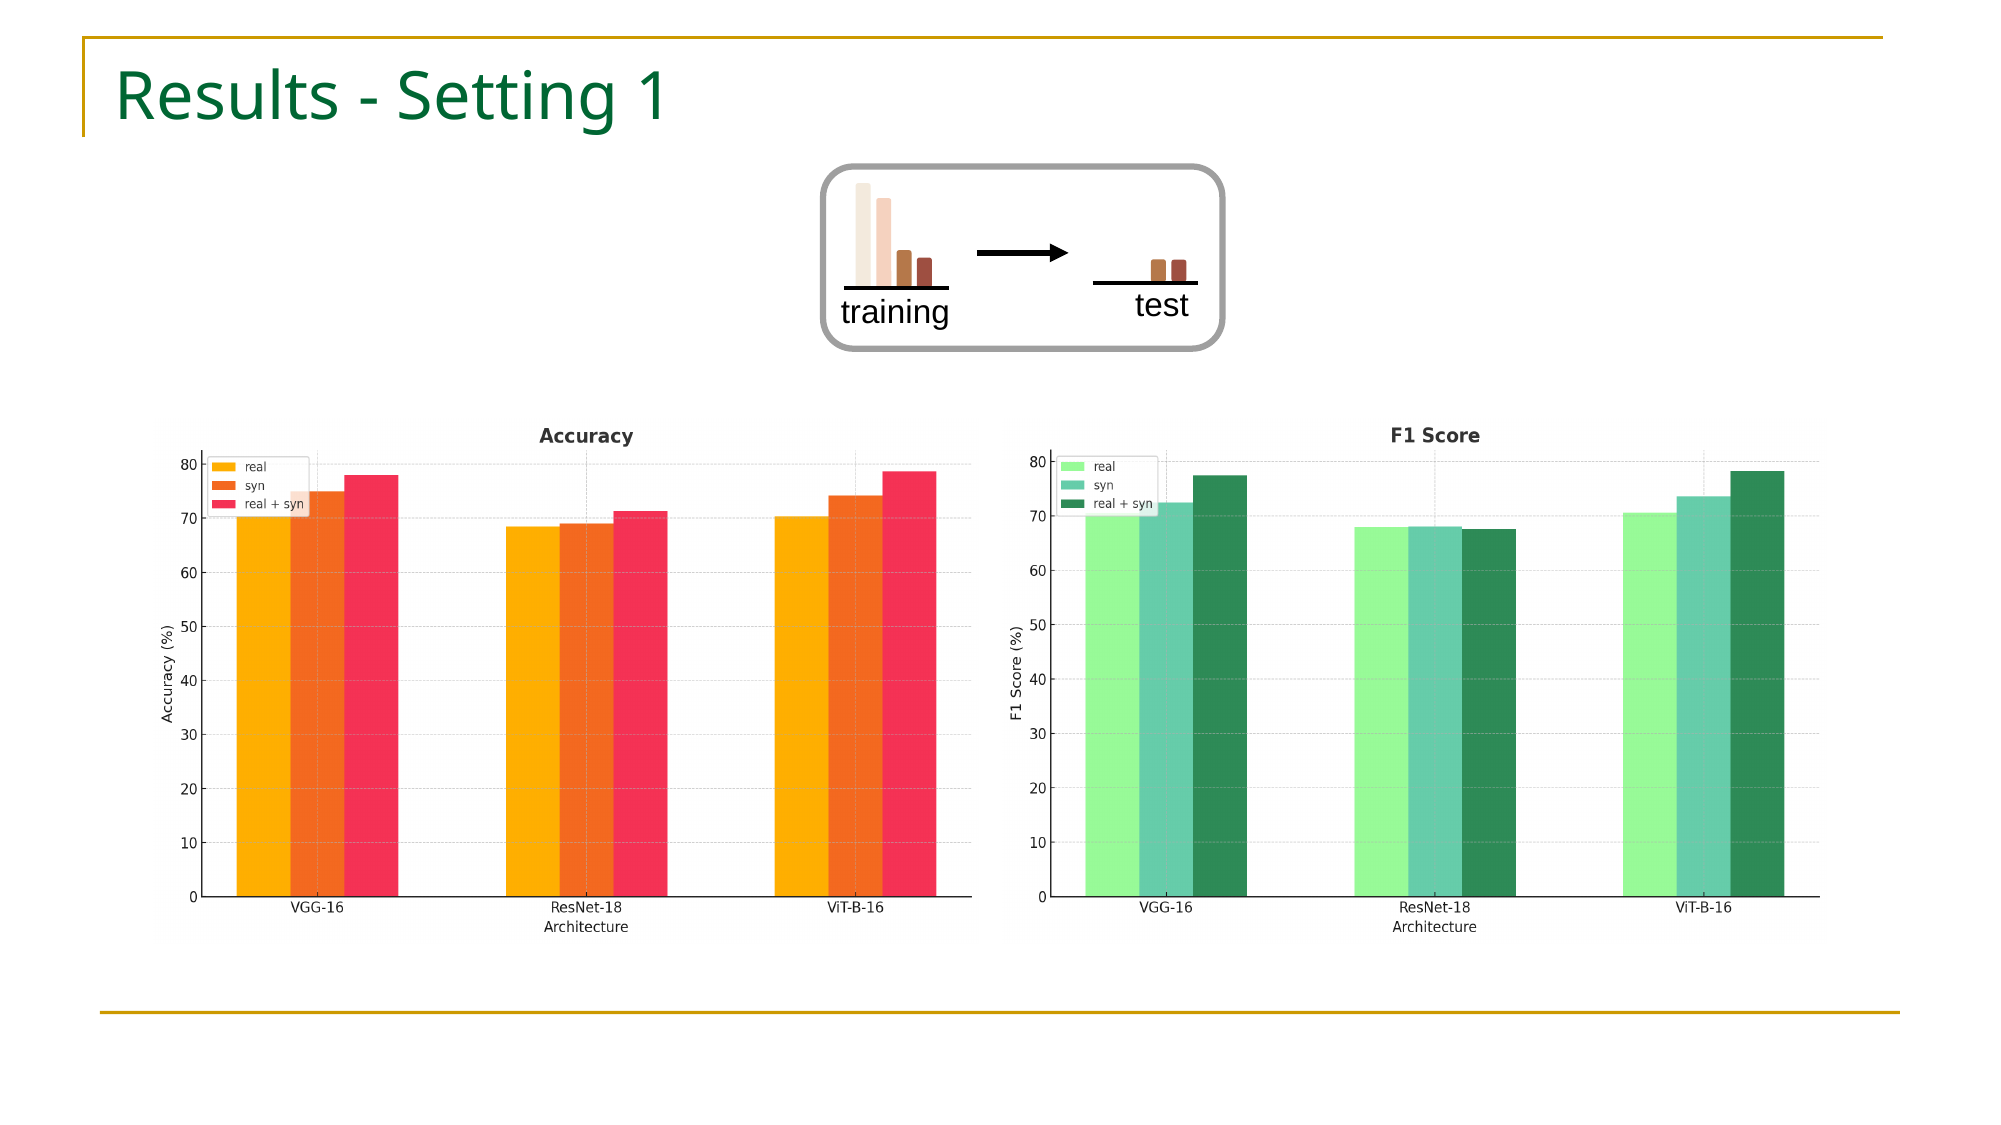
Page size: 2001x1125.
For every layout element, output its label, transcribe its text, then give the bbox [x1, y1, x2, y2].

title Results - Setting 1 [99, 45, 1901, 144]
picture [1001, 418, 1828, 945]
text_box [818, 161, 1227, 354]
picture [152, 418, 979, 945]
